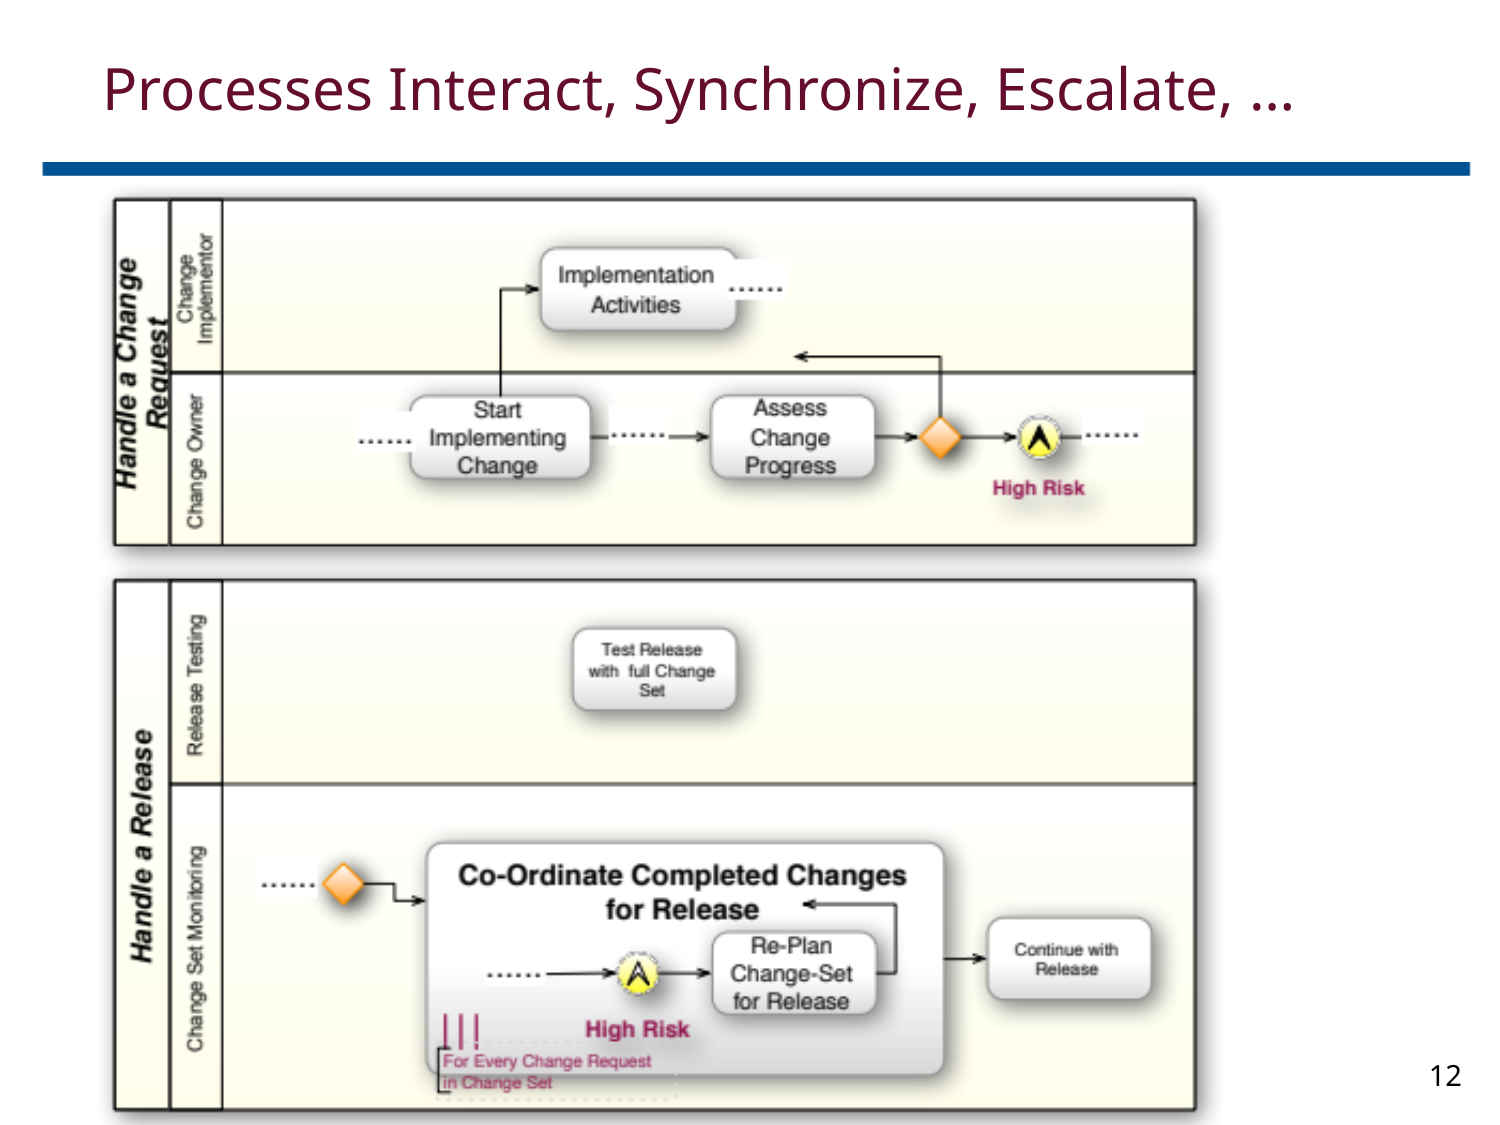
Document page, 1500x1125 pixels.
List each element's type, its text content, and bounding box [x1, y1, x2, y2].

title Processes Interact, Synchronize, Escalate, … [87, 24, 1475, 150]
picture [87, 174, 1226, 1125]
